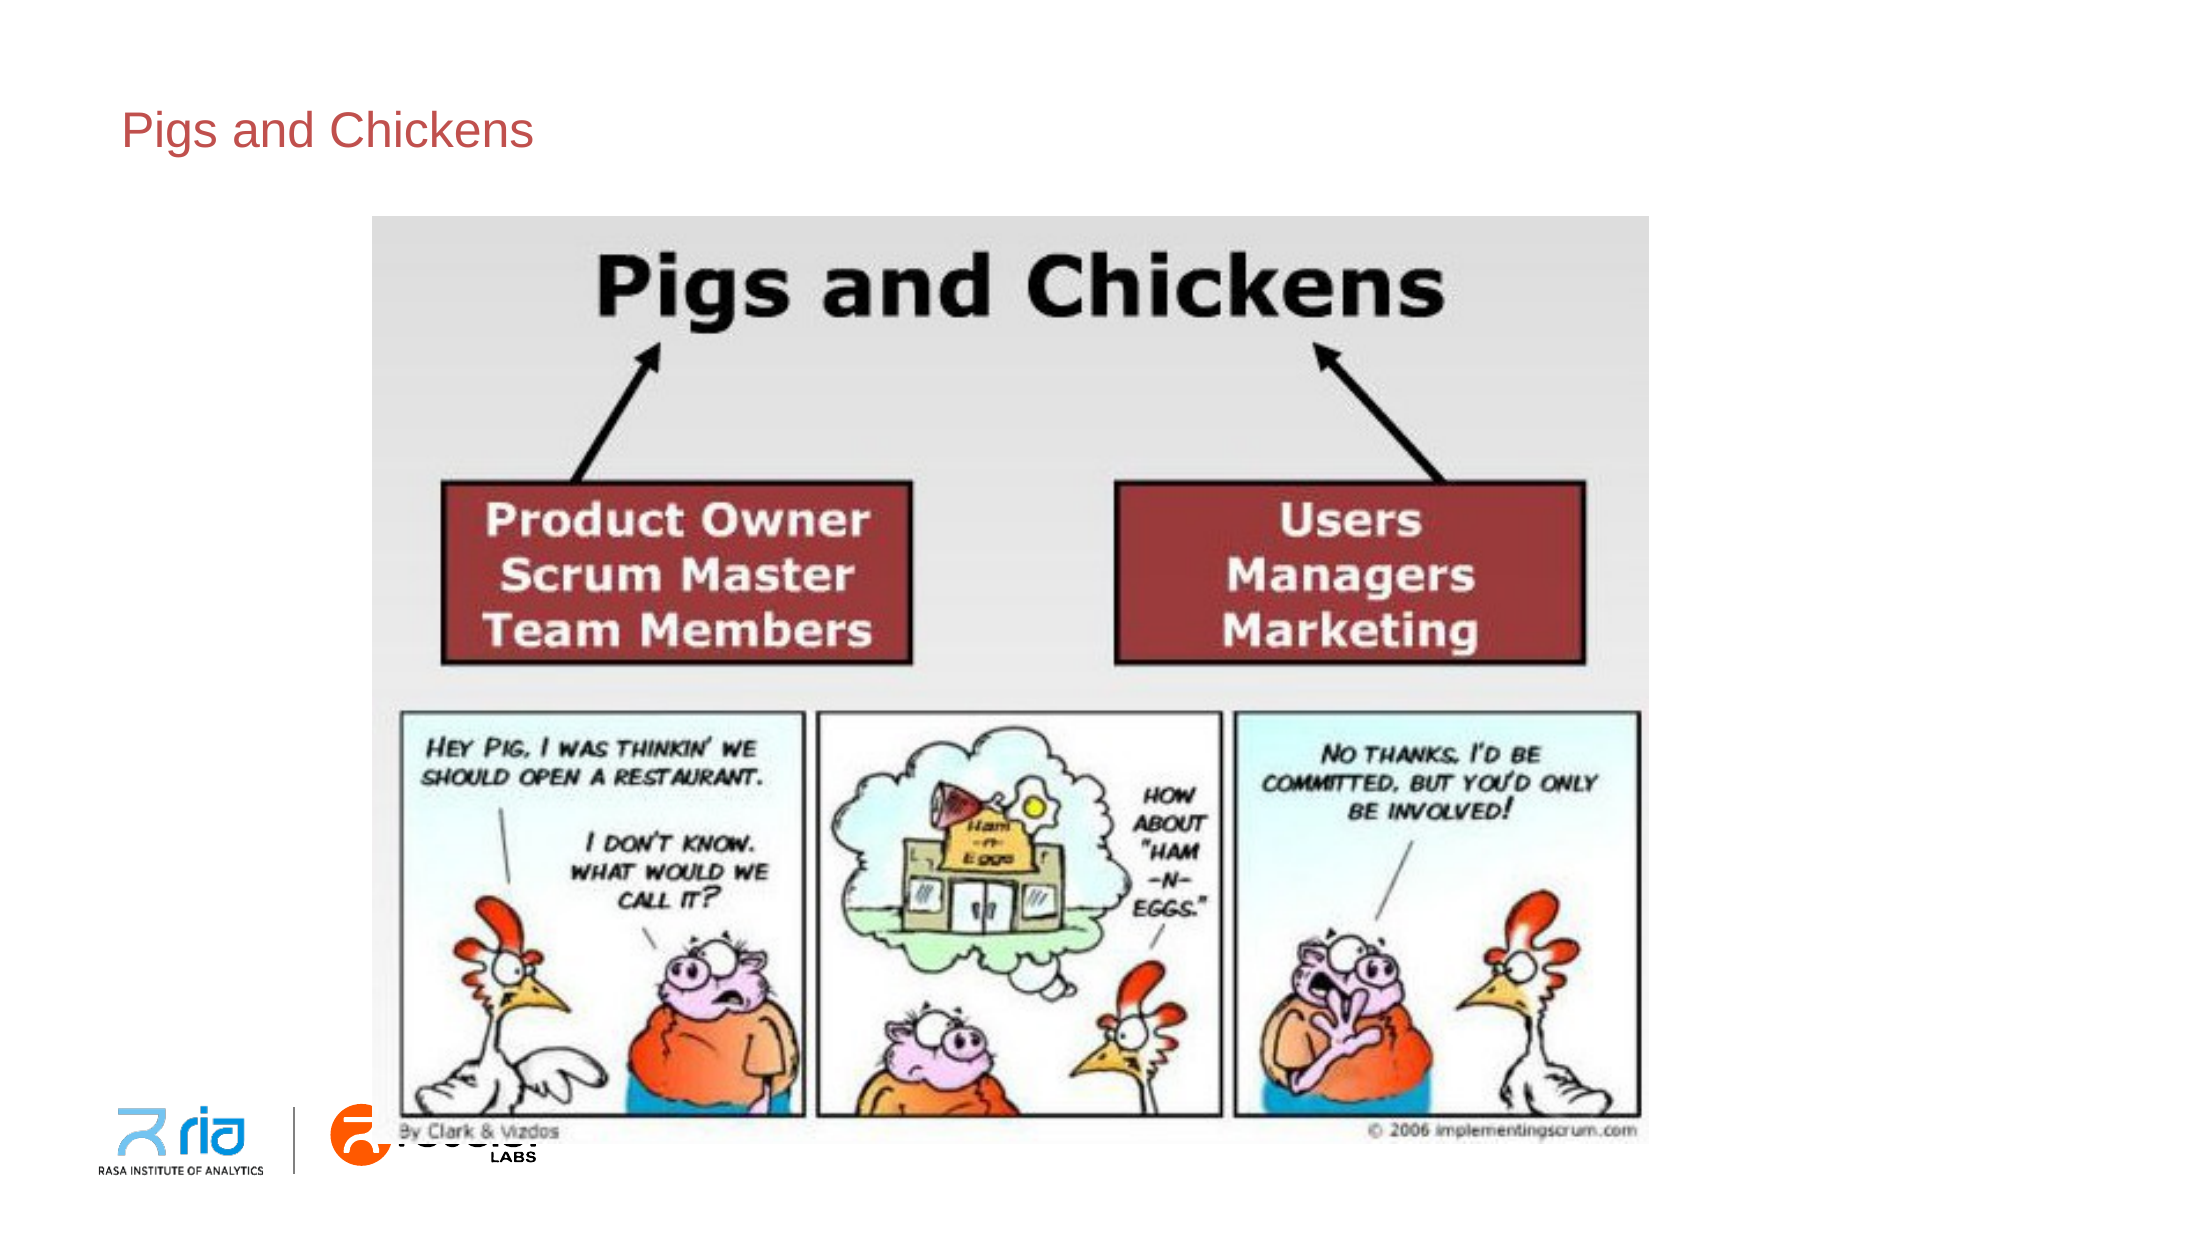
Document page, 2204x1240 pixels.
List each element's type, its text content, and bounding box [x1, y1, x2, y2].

text_box Pigs and Chickens [118, 95, 1954, 158]
picture [86, 1093, 276, 1188]
picture [372, 215, 1649, 1144]
